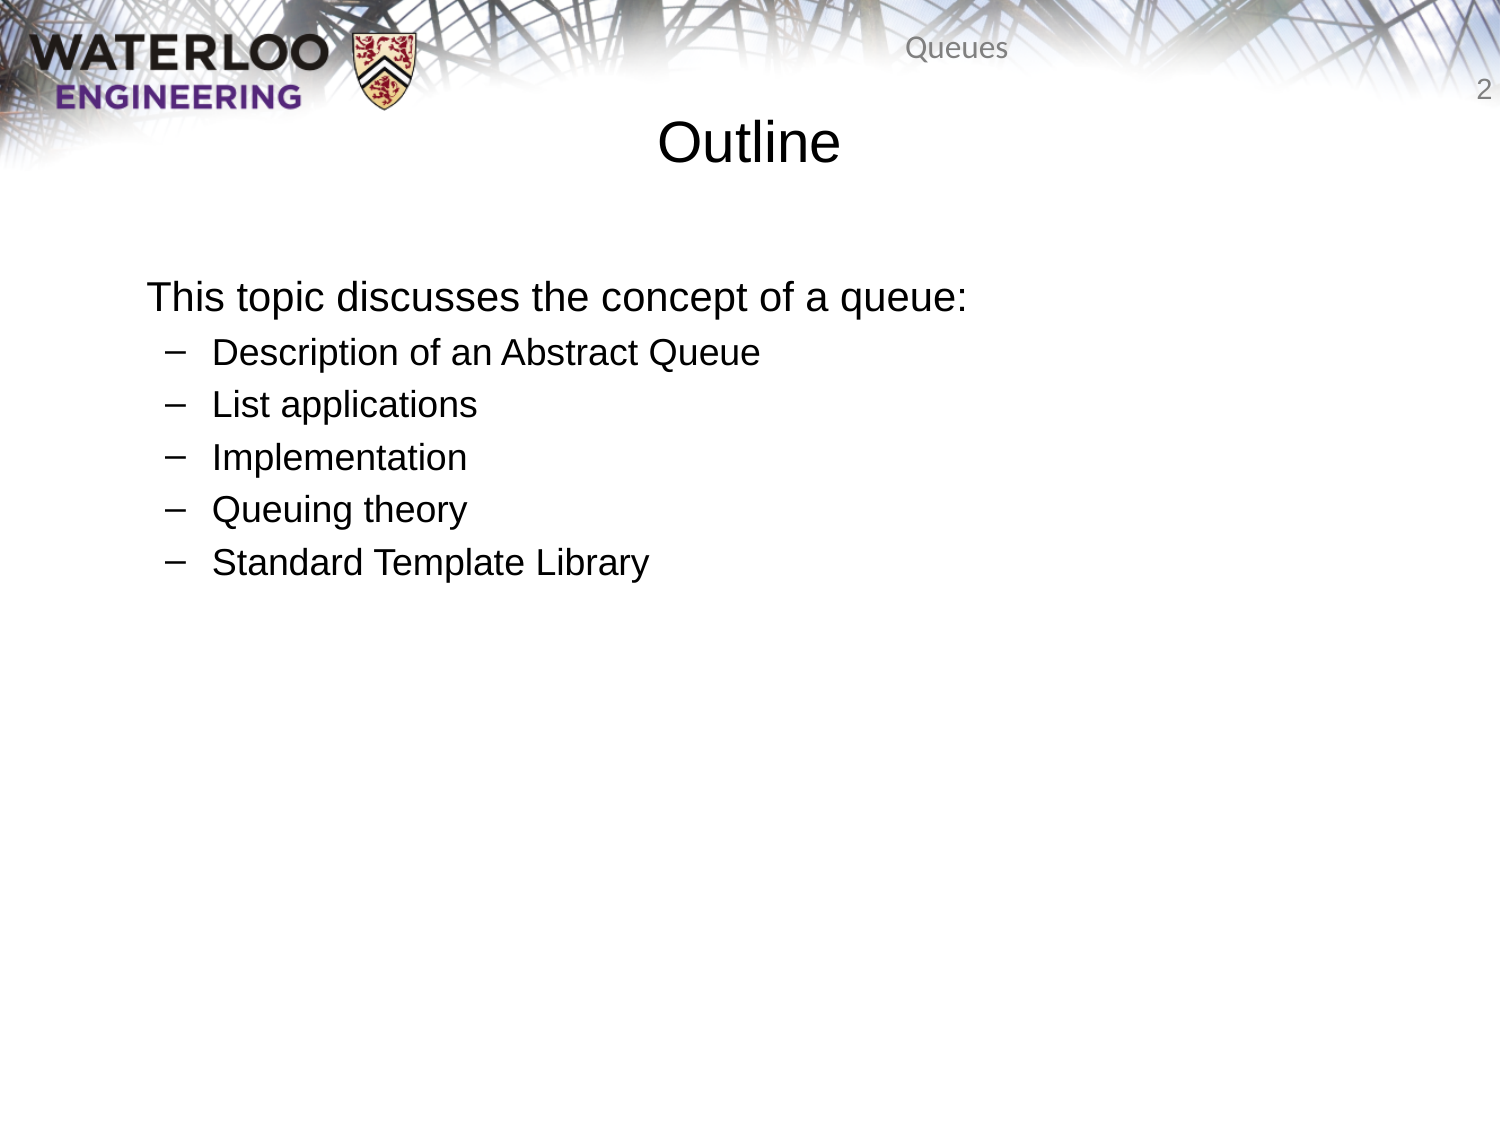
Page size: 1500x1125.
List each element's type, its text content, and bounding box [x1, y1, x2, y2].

picture [0, 0, 1500, 1125]
list This topic discusses the concept of a queue: Description of an Abstract Queue List applications Implementation Queuing theory Standard Template Library [74, 262, 1426, 1006]
title Outline [74, 44, 1426, 233]
